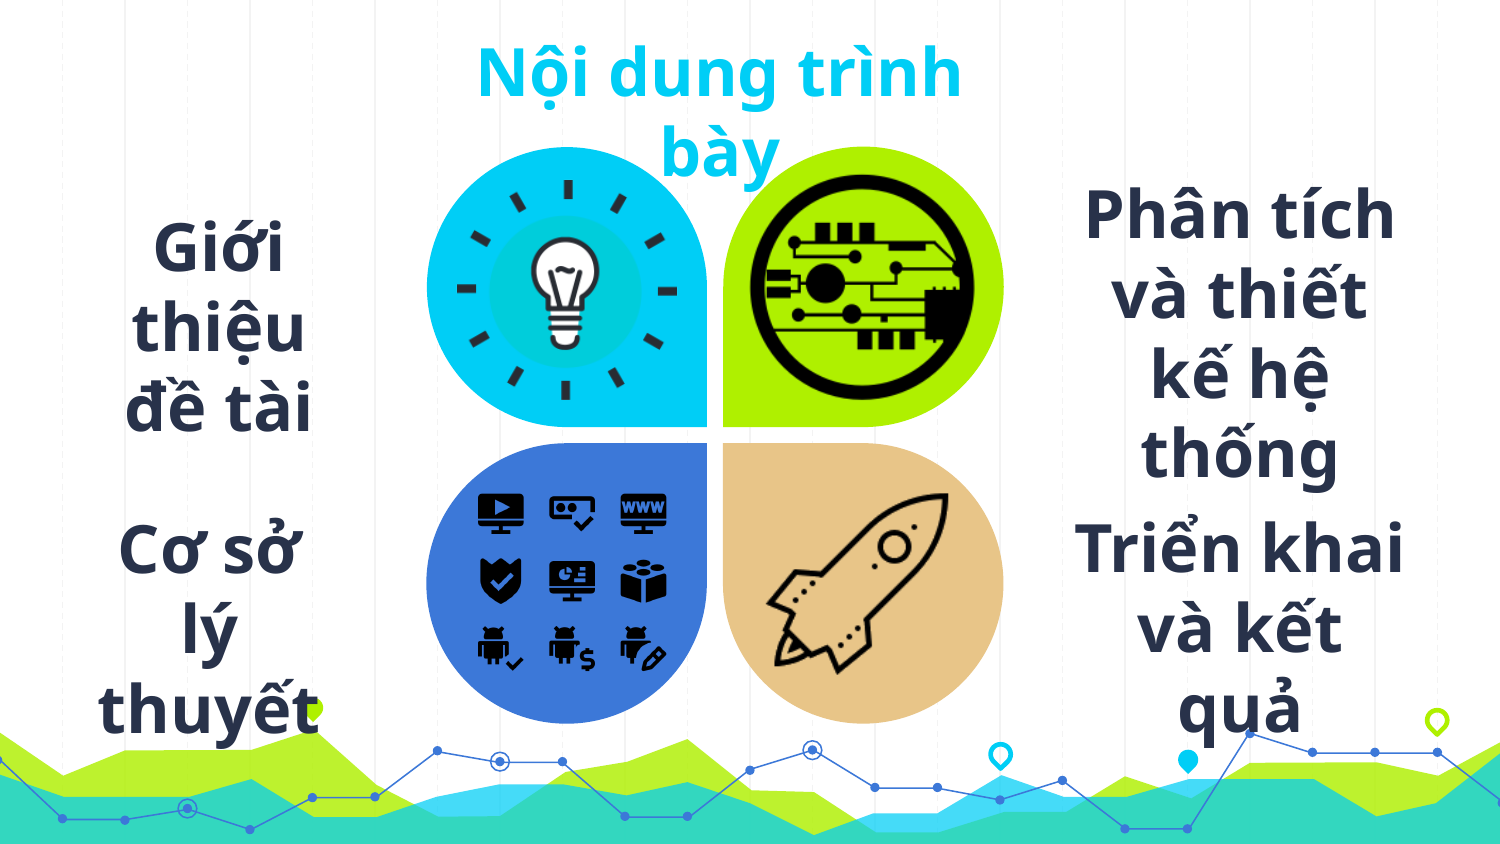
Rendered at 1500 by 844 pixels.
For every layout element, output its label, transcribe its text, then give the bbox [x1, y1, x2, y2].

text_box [722, 442, 1004, 724]
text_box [407, 146, 720, 428]
text_box Nội dung trình bày [426, 22, 1014, 198]
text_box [722, 146, 1004, 428]
text_box Triển khai và kết quả [1058, 491, 1423, 674]
text_box Phân tích và thiết kế hệ thống [1066, 156, 1415, 439]
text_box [426, 442, 708, 724]
text_box Cơ sở lý thuyết [48, 491, 371, 675]
text_box Giới thiệu đề tài [57, 189, 381, 373]
